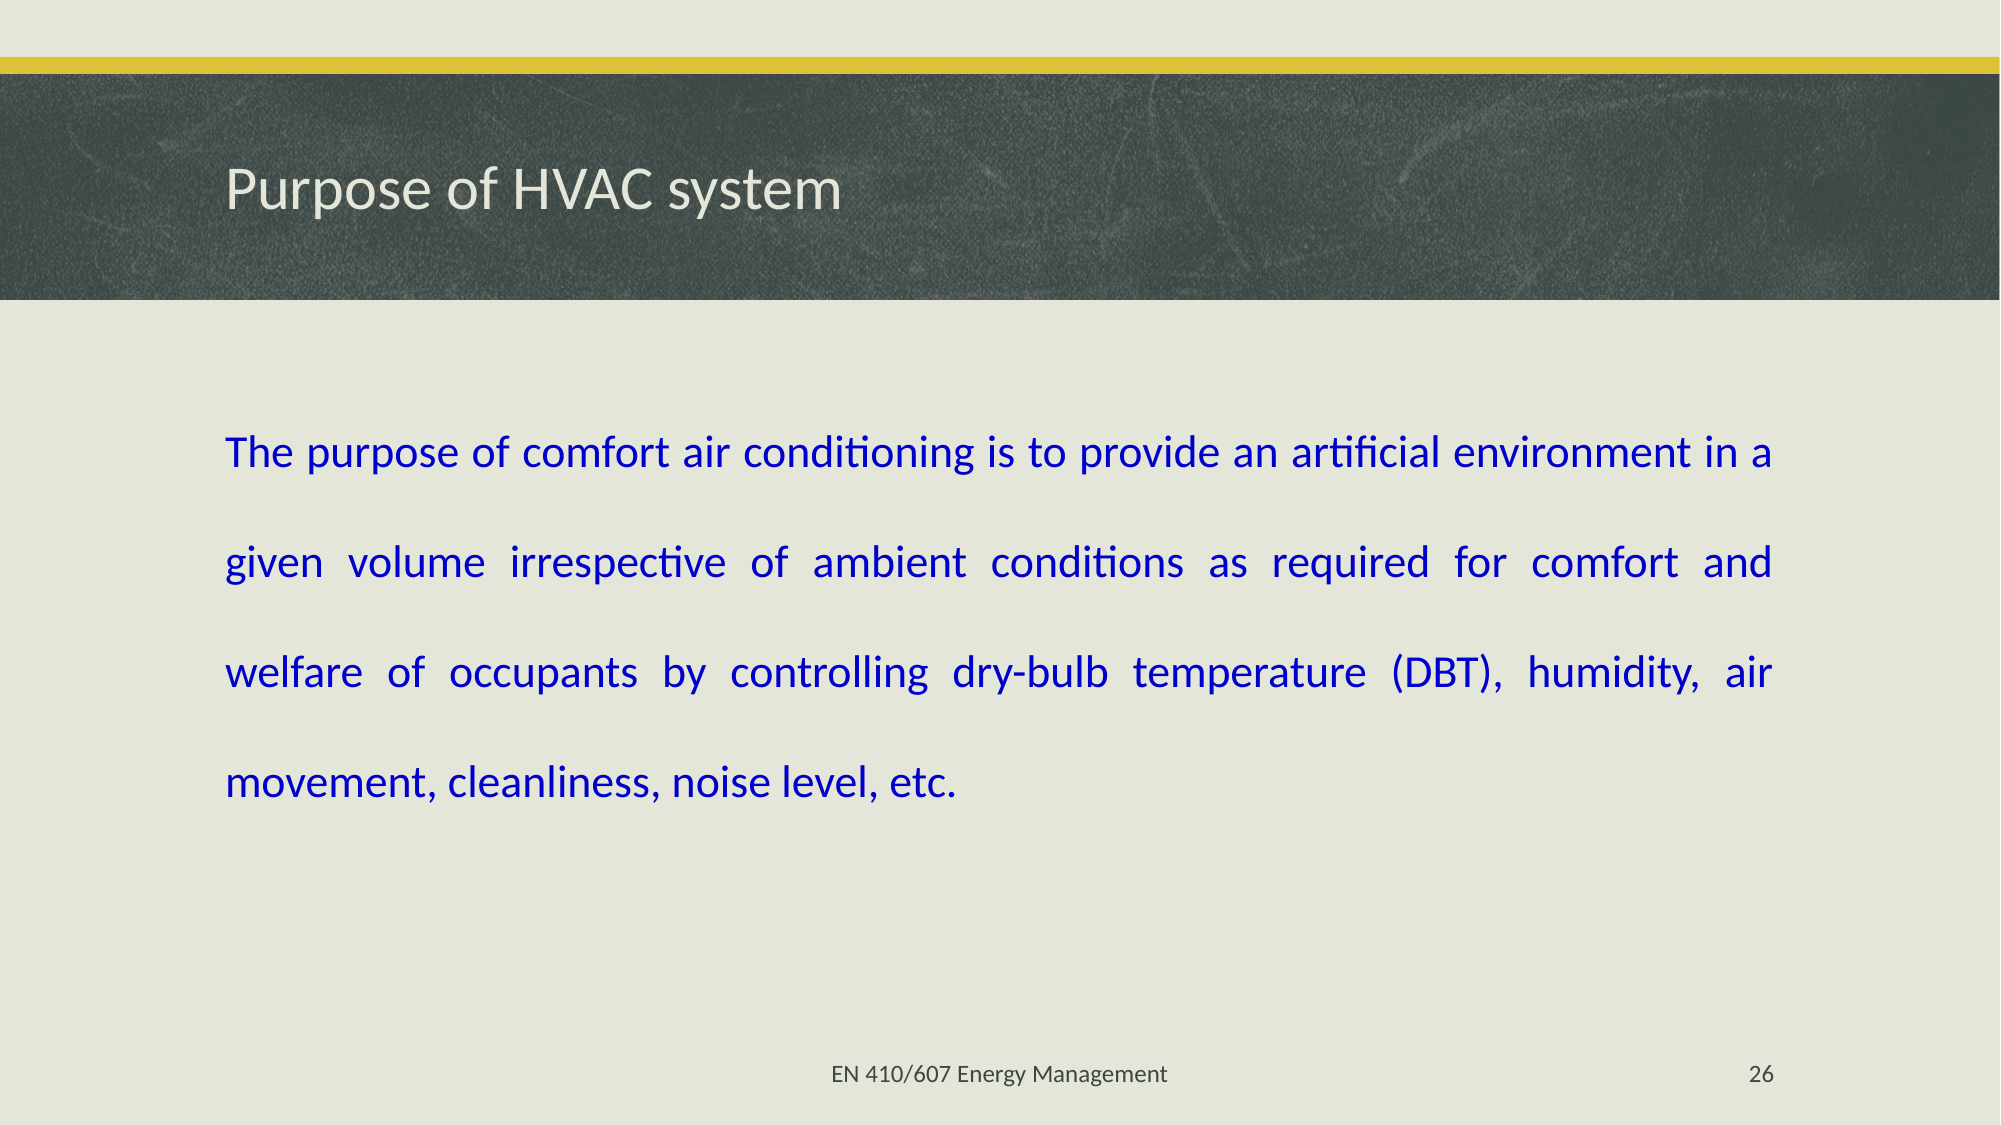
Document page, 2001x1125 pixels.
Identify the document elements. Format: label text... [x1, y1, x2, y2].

list The purpose of comfort air conditioning is to provide an artificial environment in a given volume irrespective of ambient conditions as required for comfort and welfare of occupants by controlling dry-bulb temperature (DBT), humidity, air movement, cleanliness, noise level, etc. [210, 359, 1790, 1014]
footer EN 410/607 Energy Management [533, 1042, 1466, 1103]
slide_number 26 [1466, 1042, 1790, 1103]
picture [0, 74, 2000, 300]
title Purpose of HVAC system [210, 76, 1790, 300]
